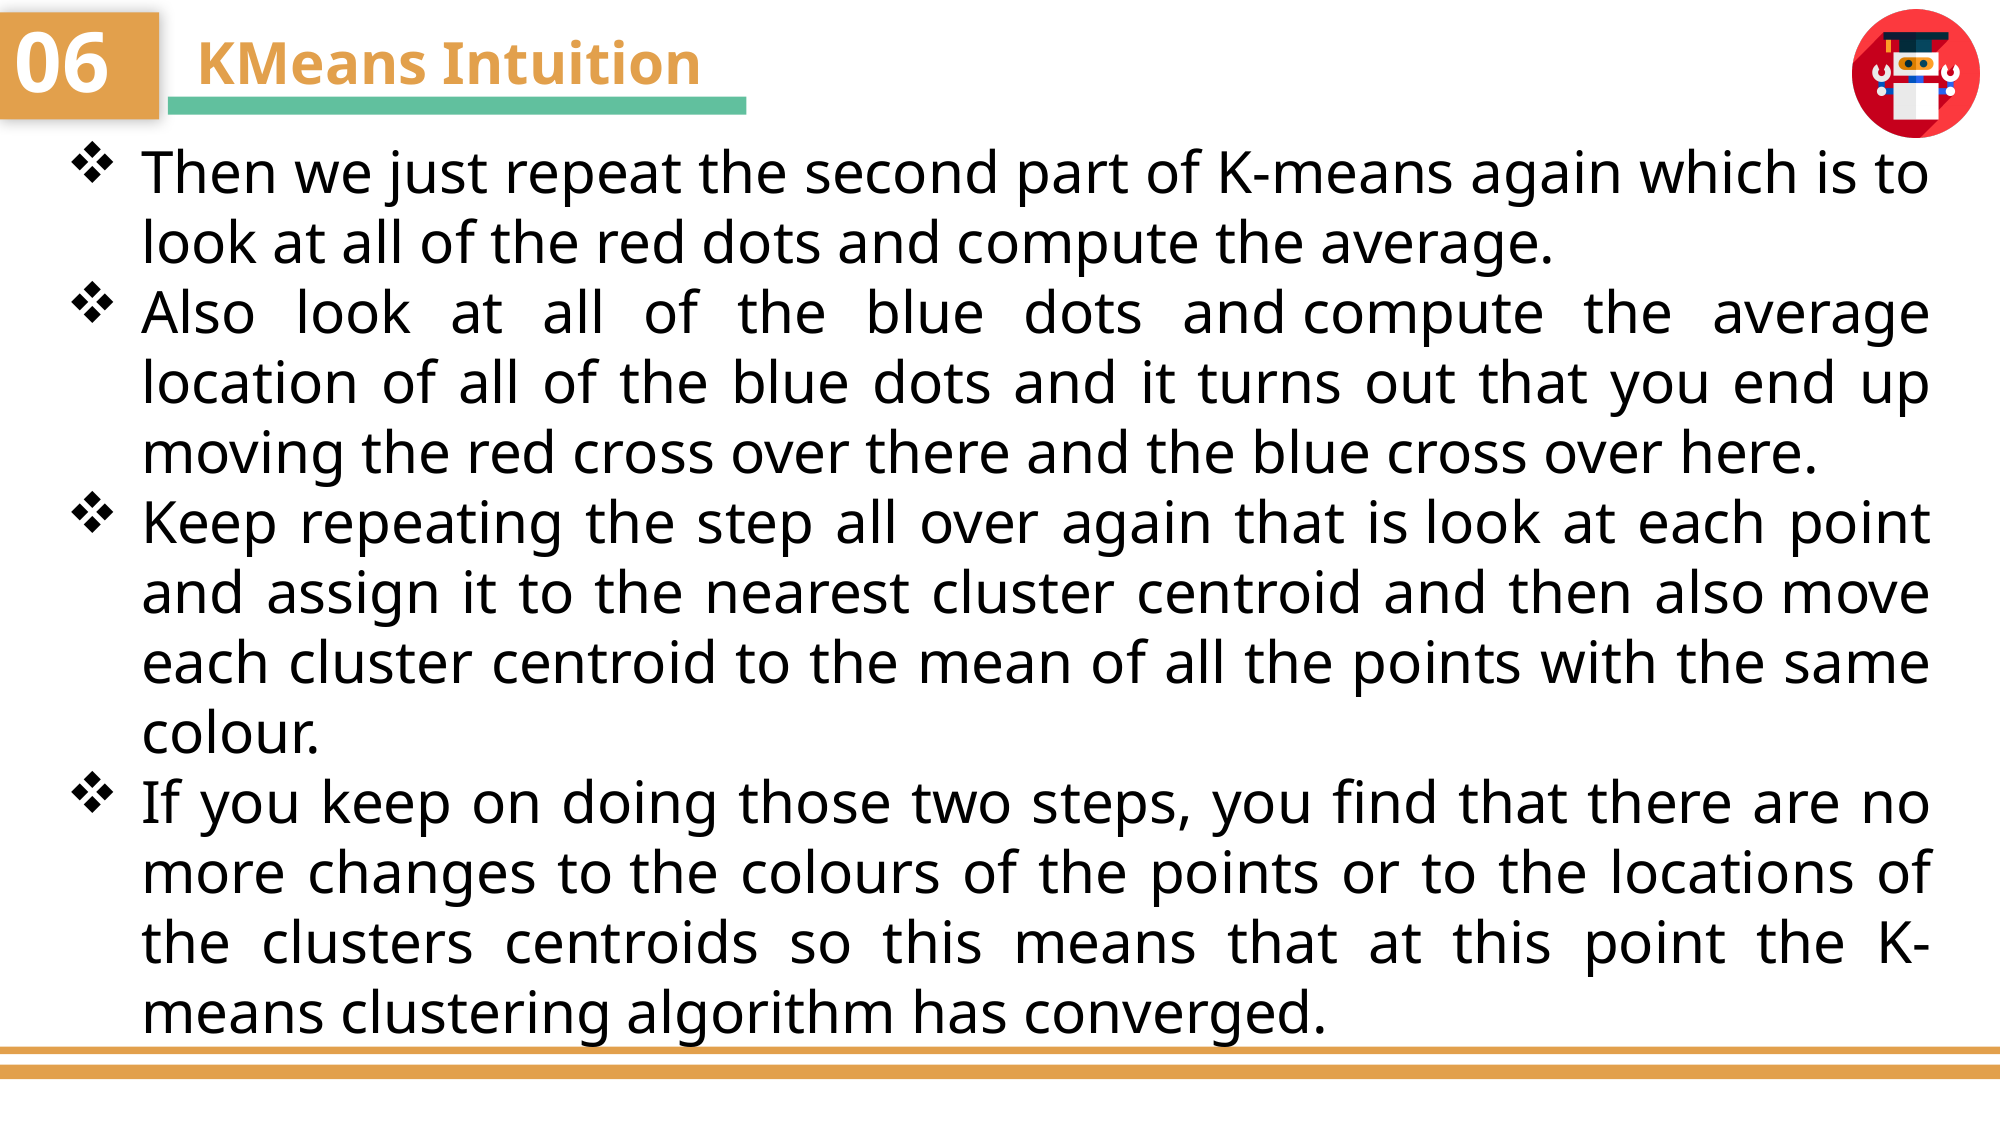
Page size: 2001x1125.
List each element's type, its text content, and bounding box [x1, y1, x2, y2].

list 06 [0, 12, 160, 120]
text_box Then we just repeat the second part of K-means again which is to look at all of the red dots and compute the average. Also look at all of the blue dots and compute the average location of all of the blue dots and it turns out that you end up moving the red cross over there and the blue cross over here. Keep repeating the step all over again that is look at each point and assign it to the nearest cluster centroid and then also move each cluster centroid to the mean of all the points with the same colour. If you keep on doing those two steps, you find that there are no more changes to the colours of the points or to the locations of the clusters centroids so this means that at this point the K-means clustering algorithm has converged. [51, 127, 1947, 1053]
text_box [167, 96, 747, 116]
list KMeans Intuition [182, 7, 1238, 115]
picture [1852, 9, 1980, 138]
